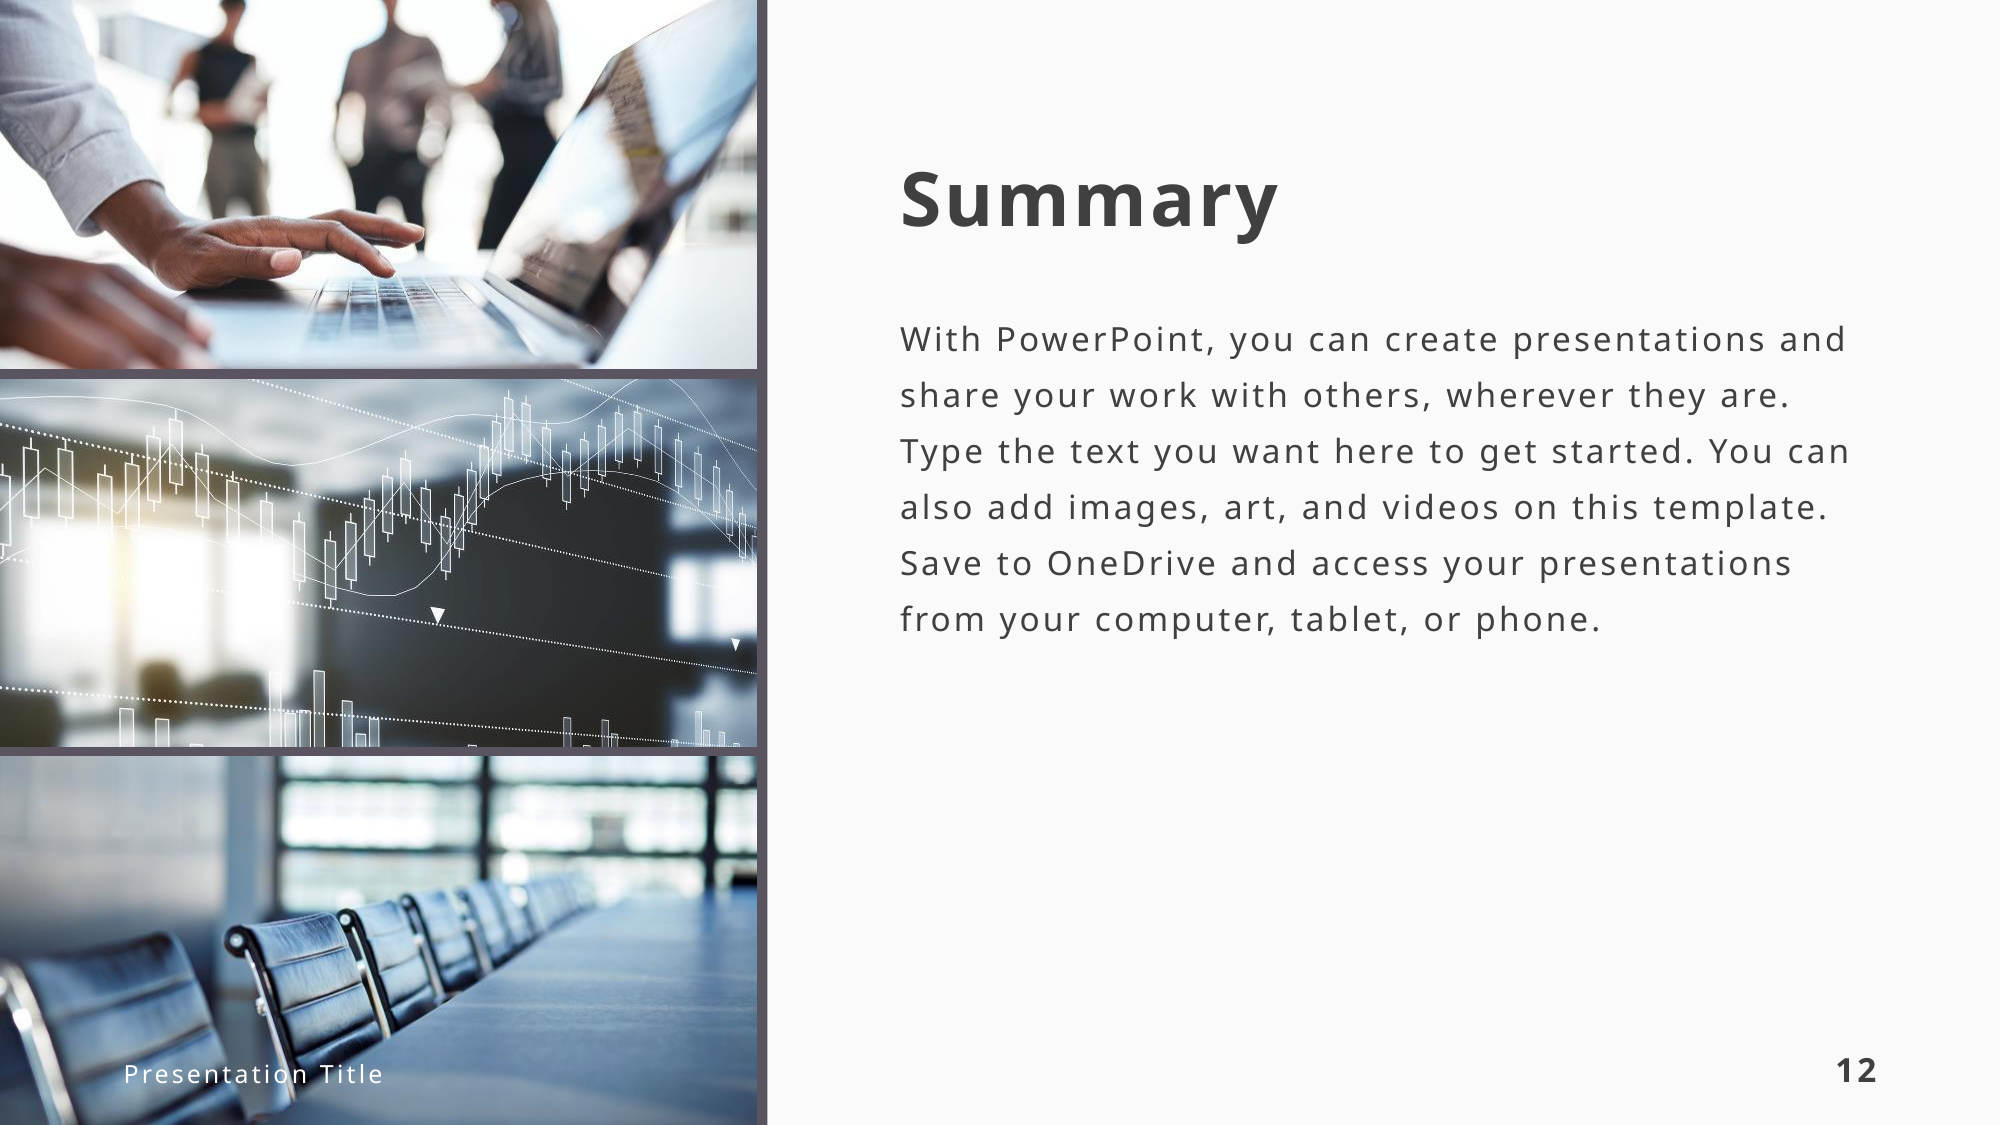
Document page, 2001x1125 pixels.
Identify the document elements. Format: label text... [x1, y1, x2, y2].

list With PowerPoint, you can create presentations and share your work with others, wherever they are. Type the text you want here to get started. You can also add images, art, and videos on this template. Save to OneDrive and access your presentations from your computer, tablet, or phone. [881, 284, 1895, 903]
picture [0, 756, 757, 1125]
title Summary [881, 88, 1895, 258]
slide_number 12 [1733, 1035, 1895, 1110]
picture [0, 378, 757, 747]
picture [0, 0, 757, 370]
